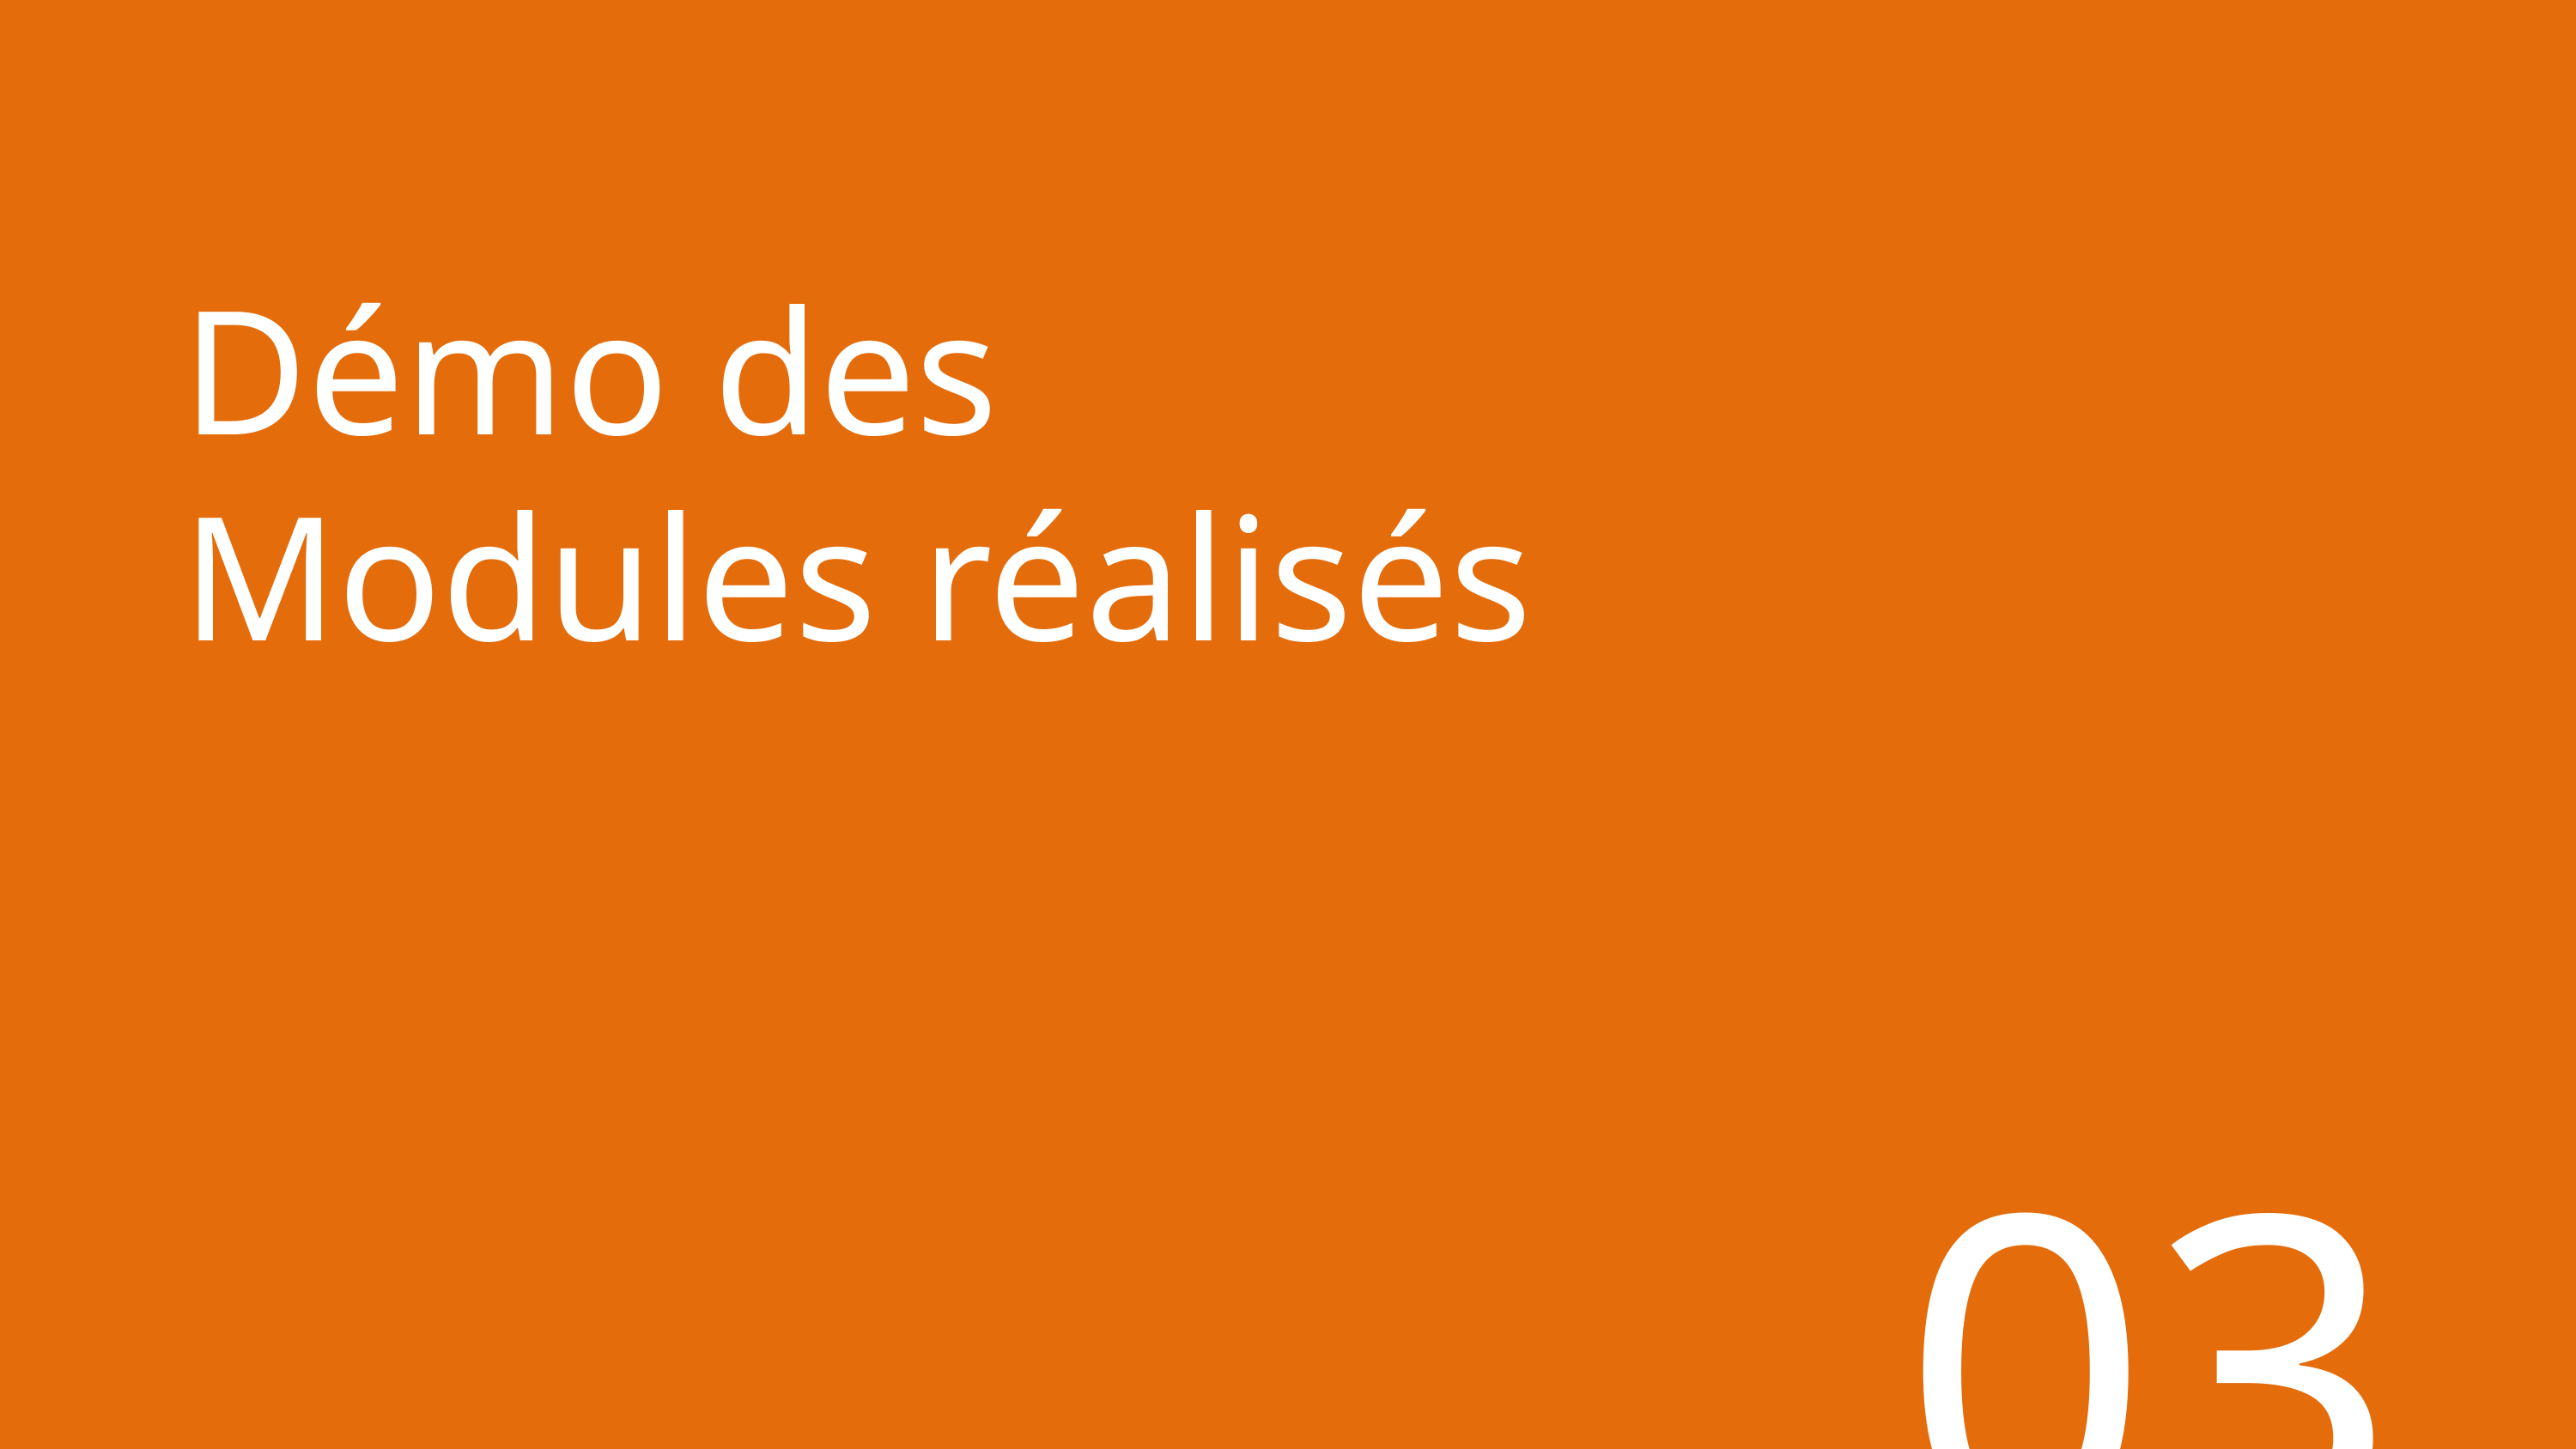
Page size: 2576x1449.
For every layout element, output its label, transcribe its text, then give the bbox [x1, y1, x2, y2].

text_box Démo des Modules réalisés [182, 263, 2533, 676]
text_box 03 [1072, 676, 2398, 1449]
